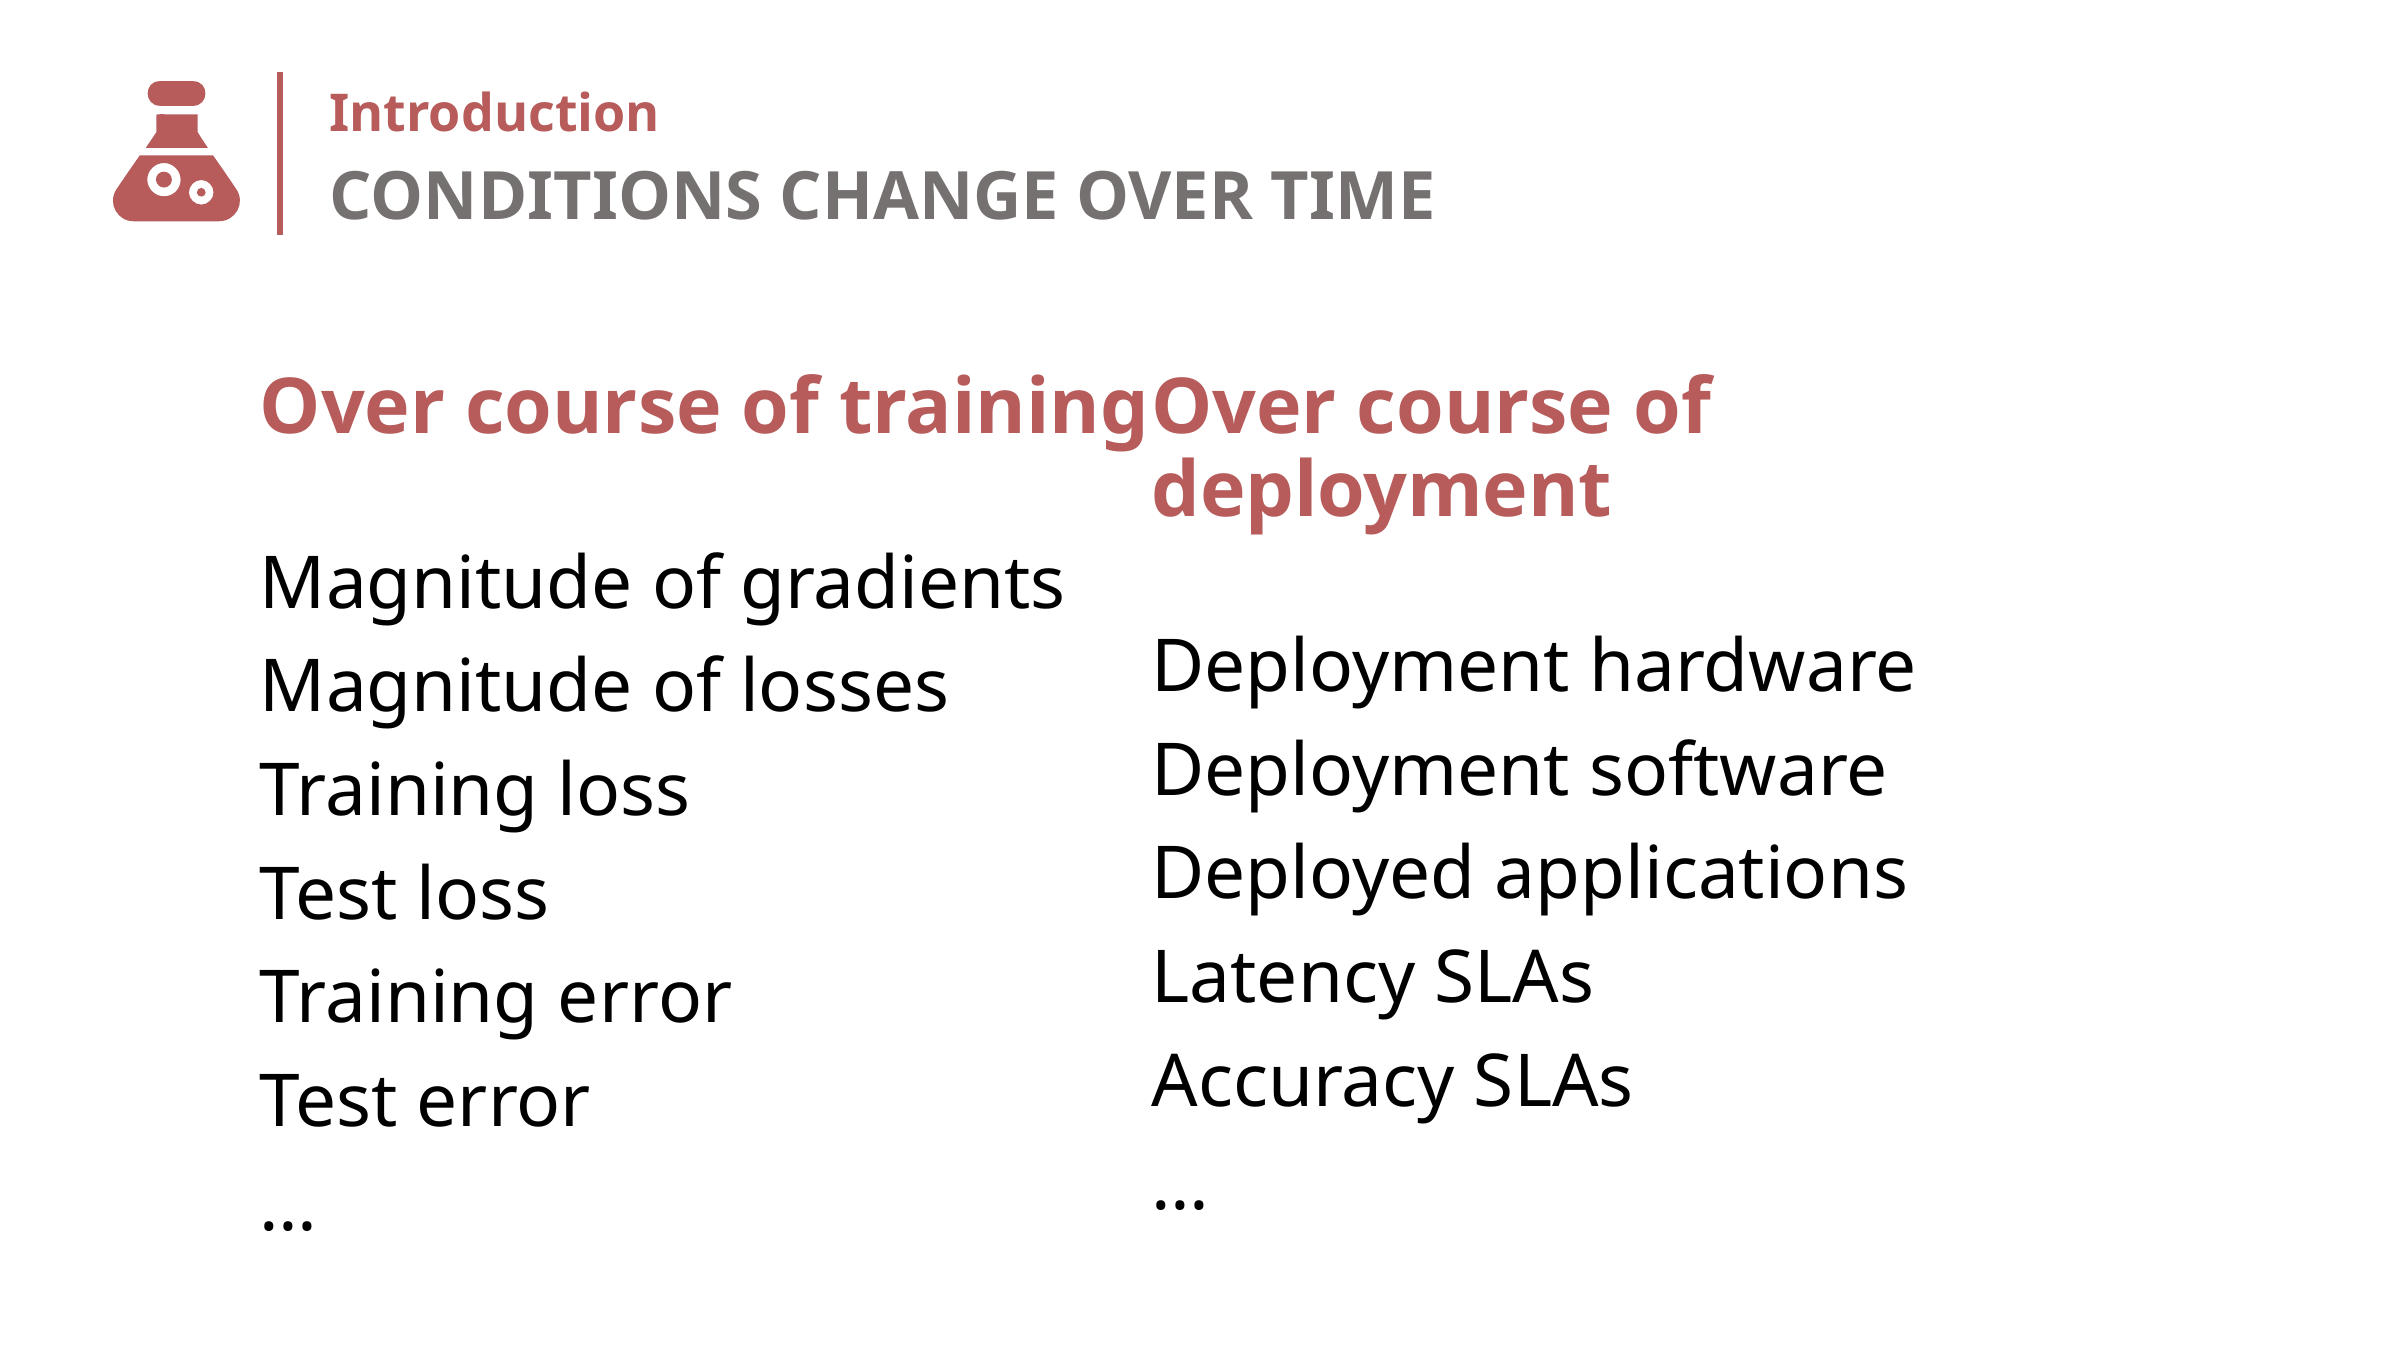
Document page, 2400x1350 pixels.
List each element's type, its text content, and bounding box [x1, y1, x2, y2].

text_box Over course of training Magnitude of gradients Magnitude of losses Training loss Test loss Training error Test error … [244, 359, 1136, 1217]
title Introduction [314, 75, 2385, 154]
text_box Over course of deployment Deployment hardware Deployment software Deployed applications Latency SLAs Accuracy SLAs … [1136, 359, 2183, 1217]
list CONDITIONS CHANGE OVER TIME [314, 154, 2385, 236]
